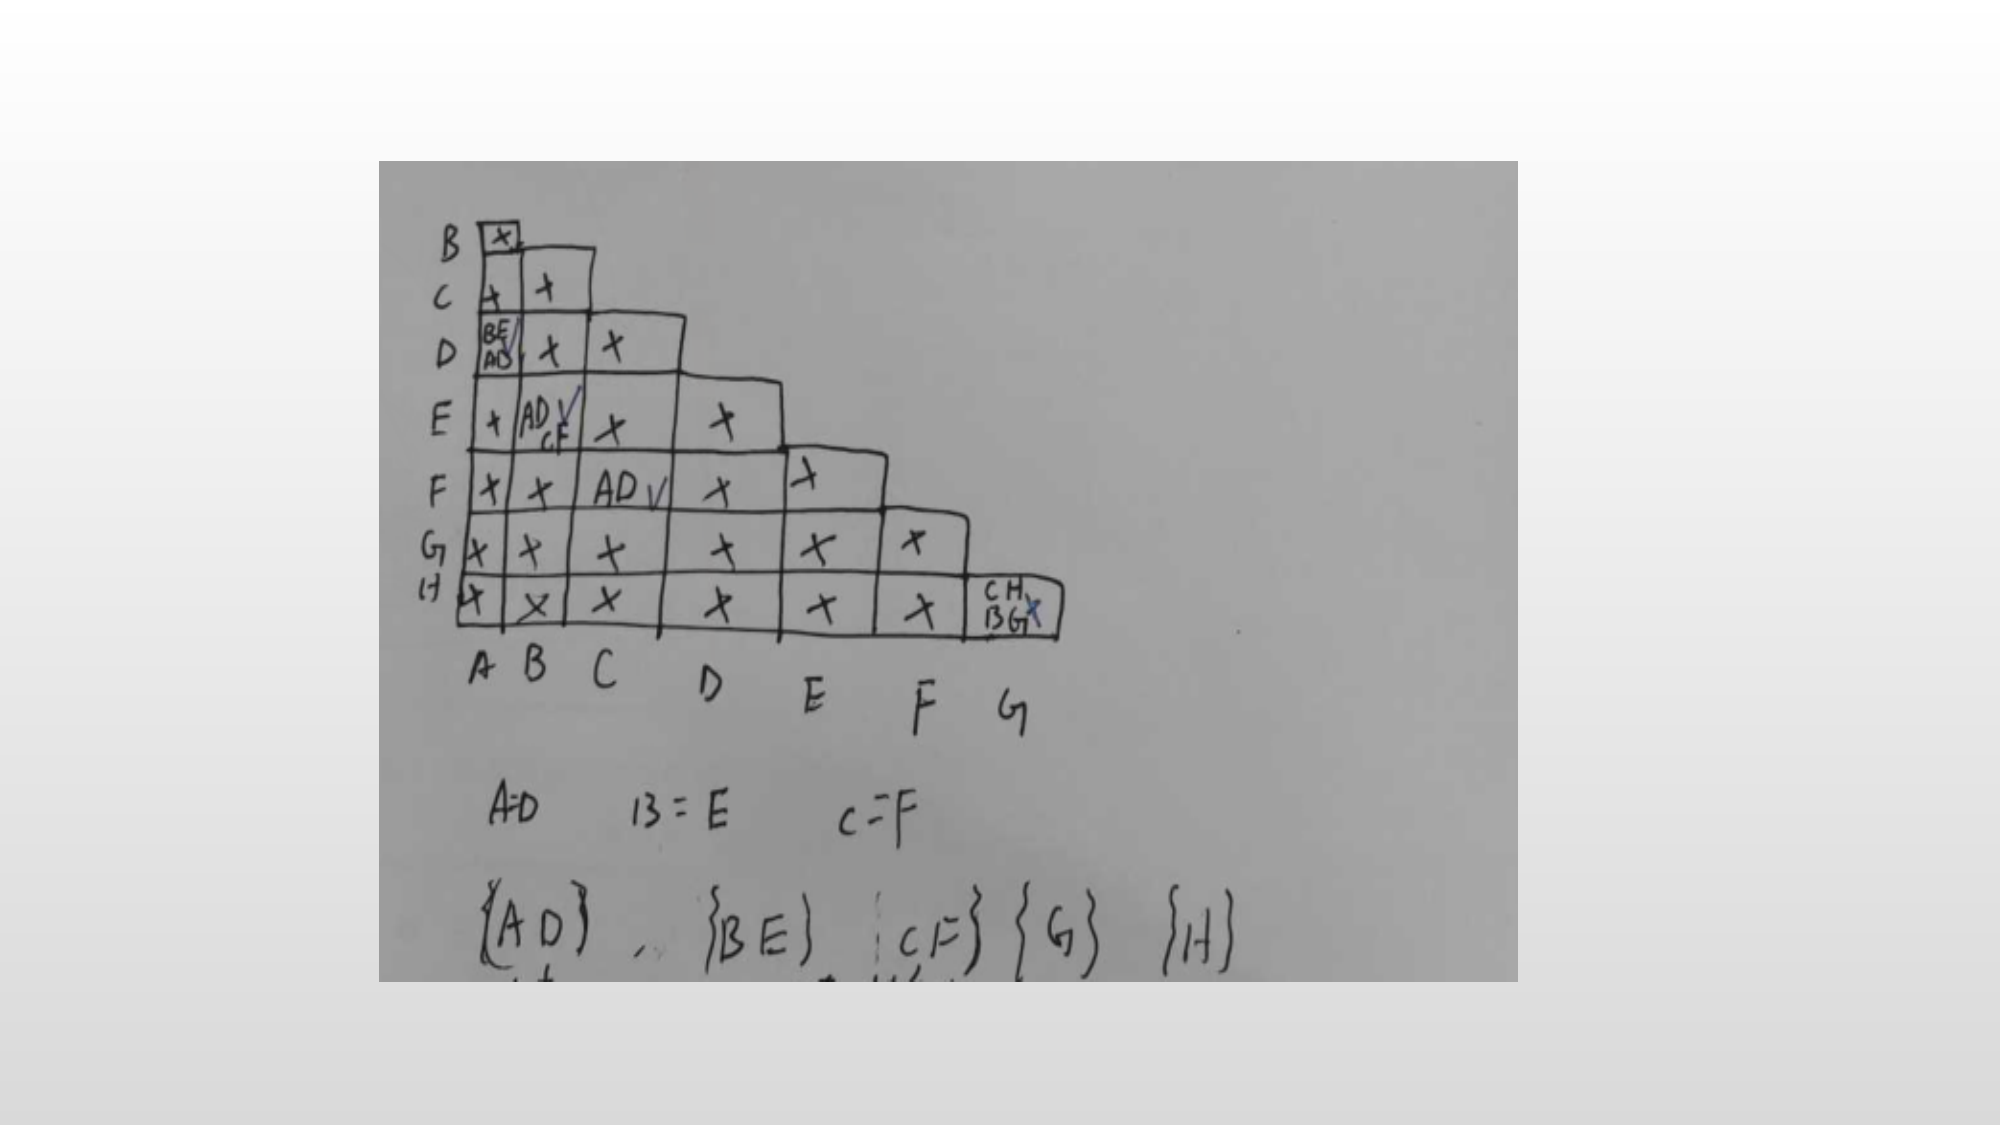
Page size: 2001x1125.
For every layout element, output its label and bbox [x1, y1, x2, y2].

picture [379, 161, 1518, 982]
